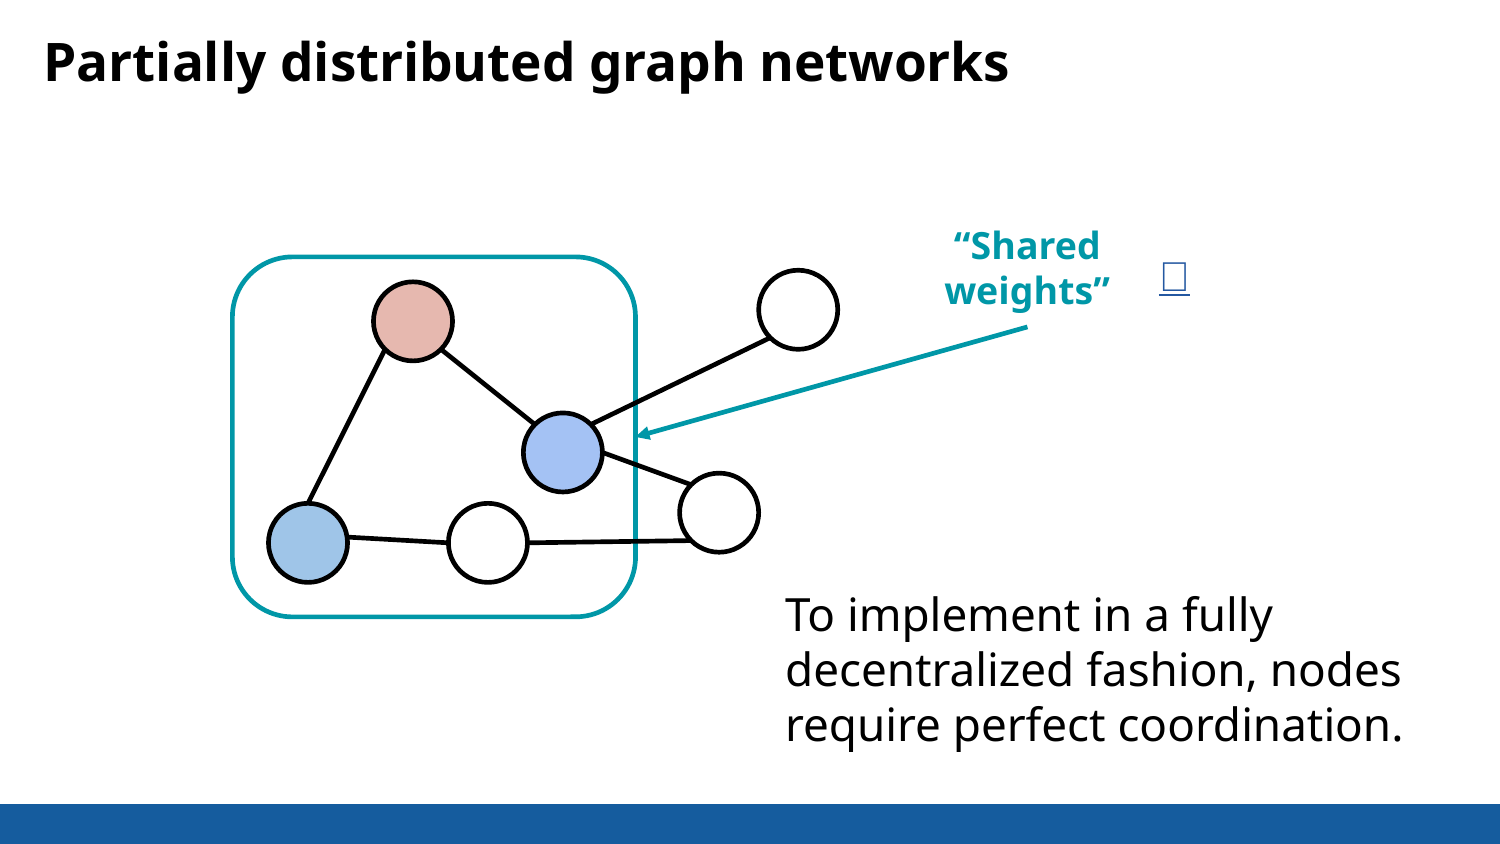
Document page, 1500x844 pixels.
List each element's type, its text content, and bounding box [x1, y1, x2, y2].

text_box [373, 281, 453, 361]
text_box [440, 349, 536, 425]
text_box [758, 270, 838, 326]
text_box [307, 348, 386, 504]
text_box ❌ [1143, 227, 1234, 315]
picture [0, 803, 1500, 844]
title Partially distributed graph networks [28, 13, 1427, 108]
text_box [232, 256, 636, 617]
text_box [635, 327, 1028, 438]
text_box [602, 452, 692, 485]
text_box [268, 503, 347, 583]
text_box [347, 536, 449, 544]
text_box [523, 412, 603, 492]
text_box [679, 473, 759, 553]
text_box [527, 540, 692, 544]
text_box [449, 503, 528, 583]
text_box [590, 337, 771, 425]
text_box “Shared weights” [868, 206, 1187, 327]
text_box To implement in a fully decentralized fashion, nodes require perfect coordination. [770, 571, 1467, 735]
